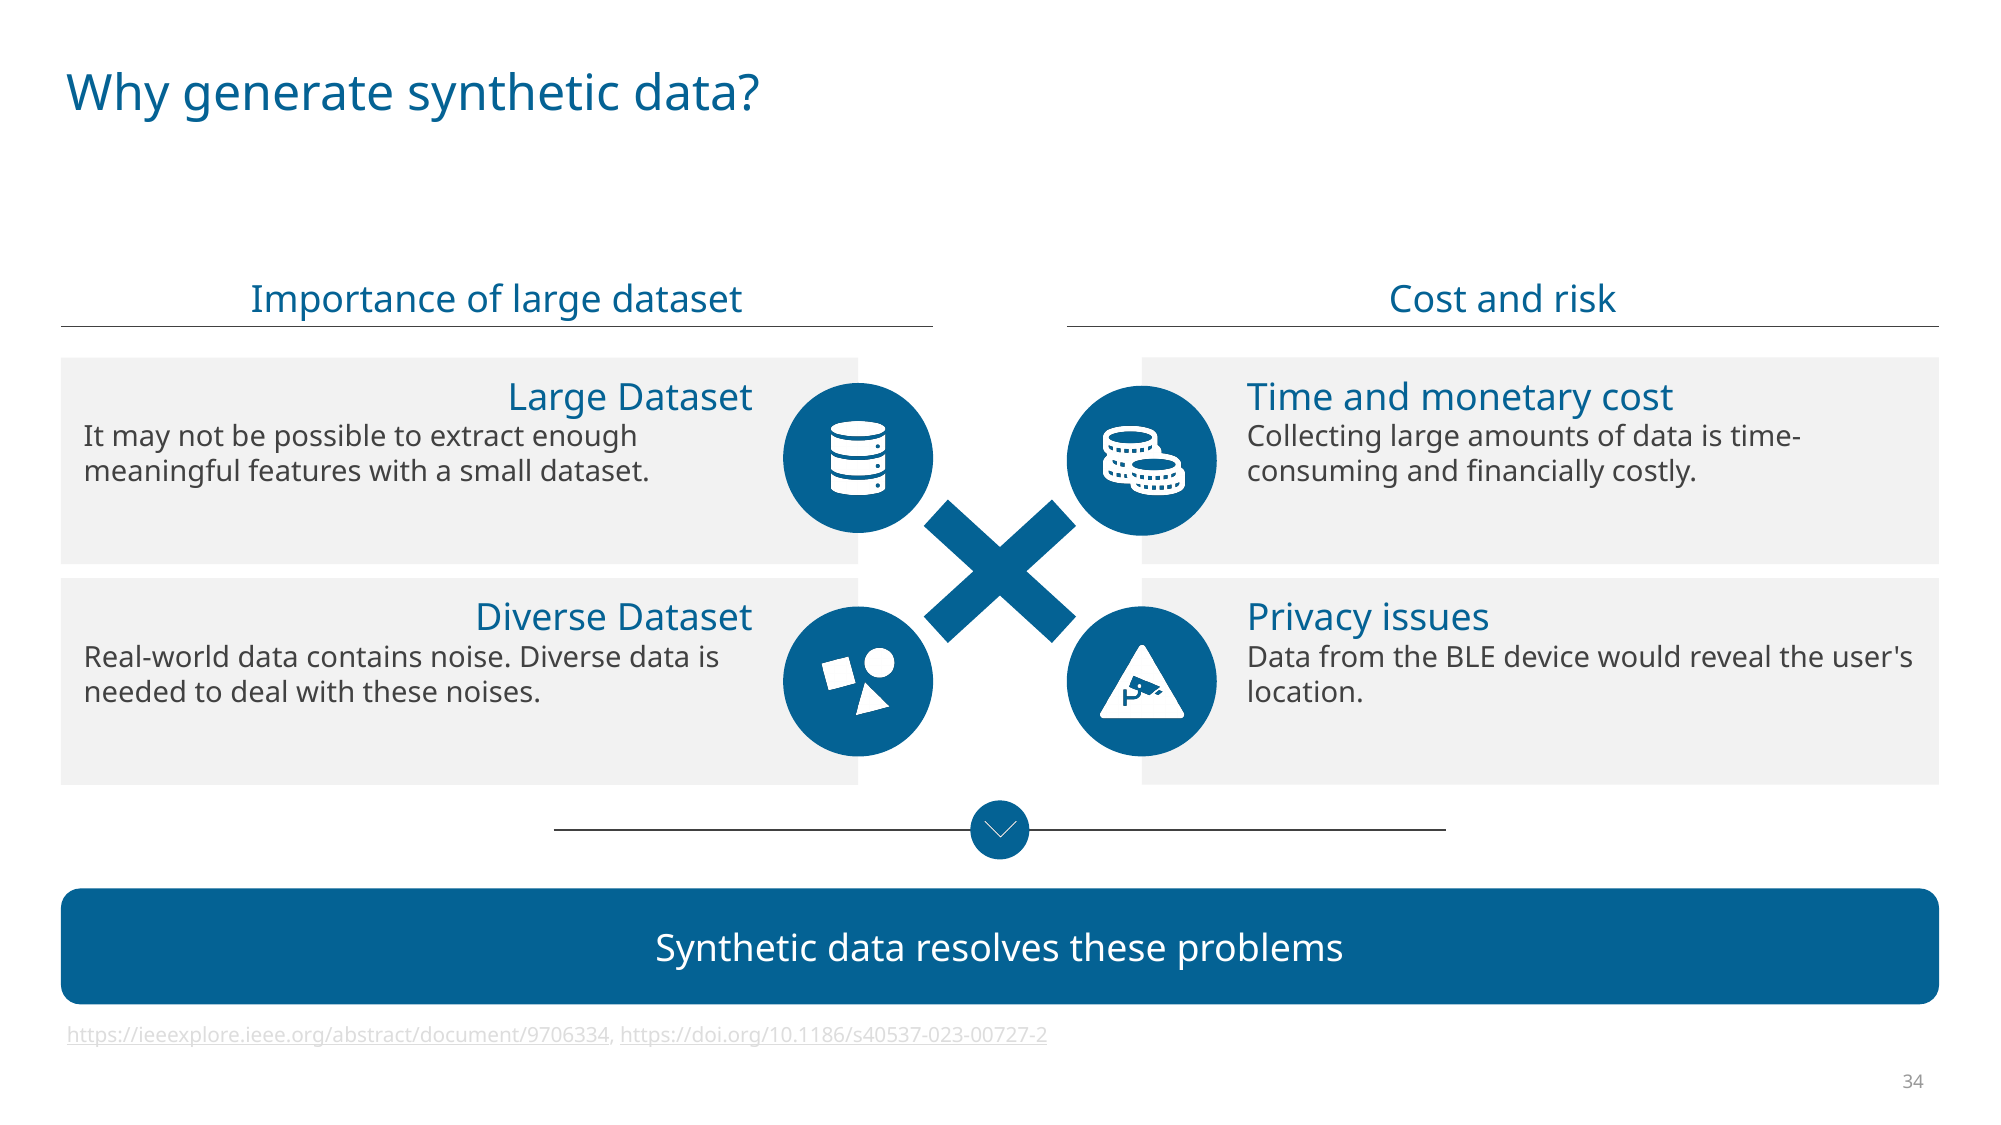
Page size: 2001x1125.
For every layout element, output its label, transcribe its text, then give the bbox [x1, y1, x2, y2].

text_box Synthetic data resolves these problems [59, 887, 1941, 1006]
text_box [1066, 385, 1217, 536]
text_box Large Dataset It may not be possible to extract enough meaningful features with a small dataset. [60, 357, 859, 565]
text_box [783, 382, 934, 533]
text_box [1066, 606, 1217, 757]
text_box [553, 800, 1447, 860]
title Why generate synthetic data? [60, 61, 1940, 129]
text_box Time and monetary cost Collecting large amounts of data is time-consuming and financially costly. [1141, 357, 1939, 565]
text_box Cost and risk [1066, 190, 1939, 326]
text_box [783, 606, 934, 757]
text_box Privacy issues Data from the BLE device would reveal the user's location. [1141, 578, 1939, 785]
text_box https://ieeexplore.ieee.org/abstract/document/9706334, https://doi.org/10.1186/s40537-023-00727-2 [60, 1014, 1891, 1113]
text_box [929, 498, 1067, 645]
slide_number 34 [1845, 1042, 1940, 1103]
text_box Importance of large dataset [60, 190, 934, 326]
text_box Diverse Dataset Real-world data contains noise. Diverse data is needed to deal with these noises. [60, 578, 859, 785]
